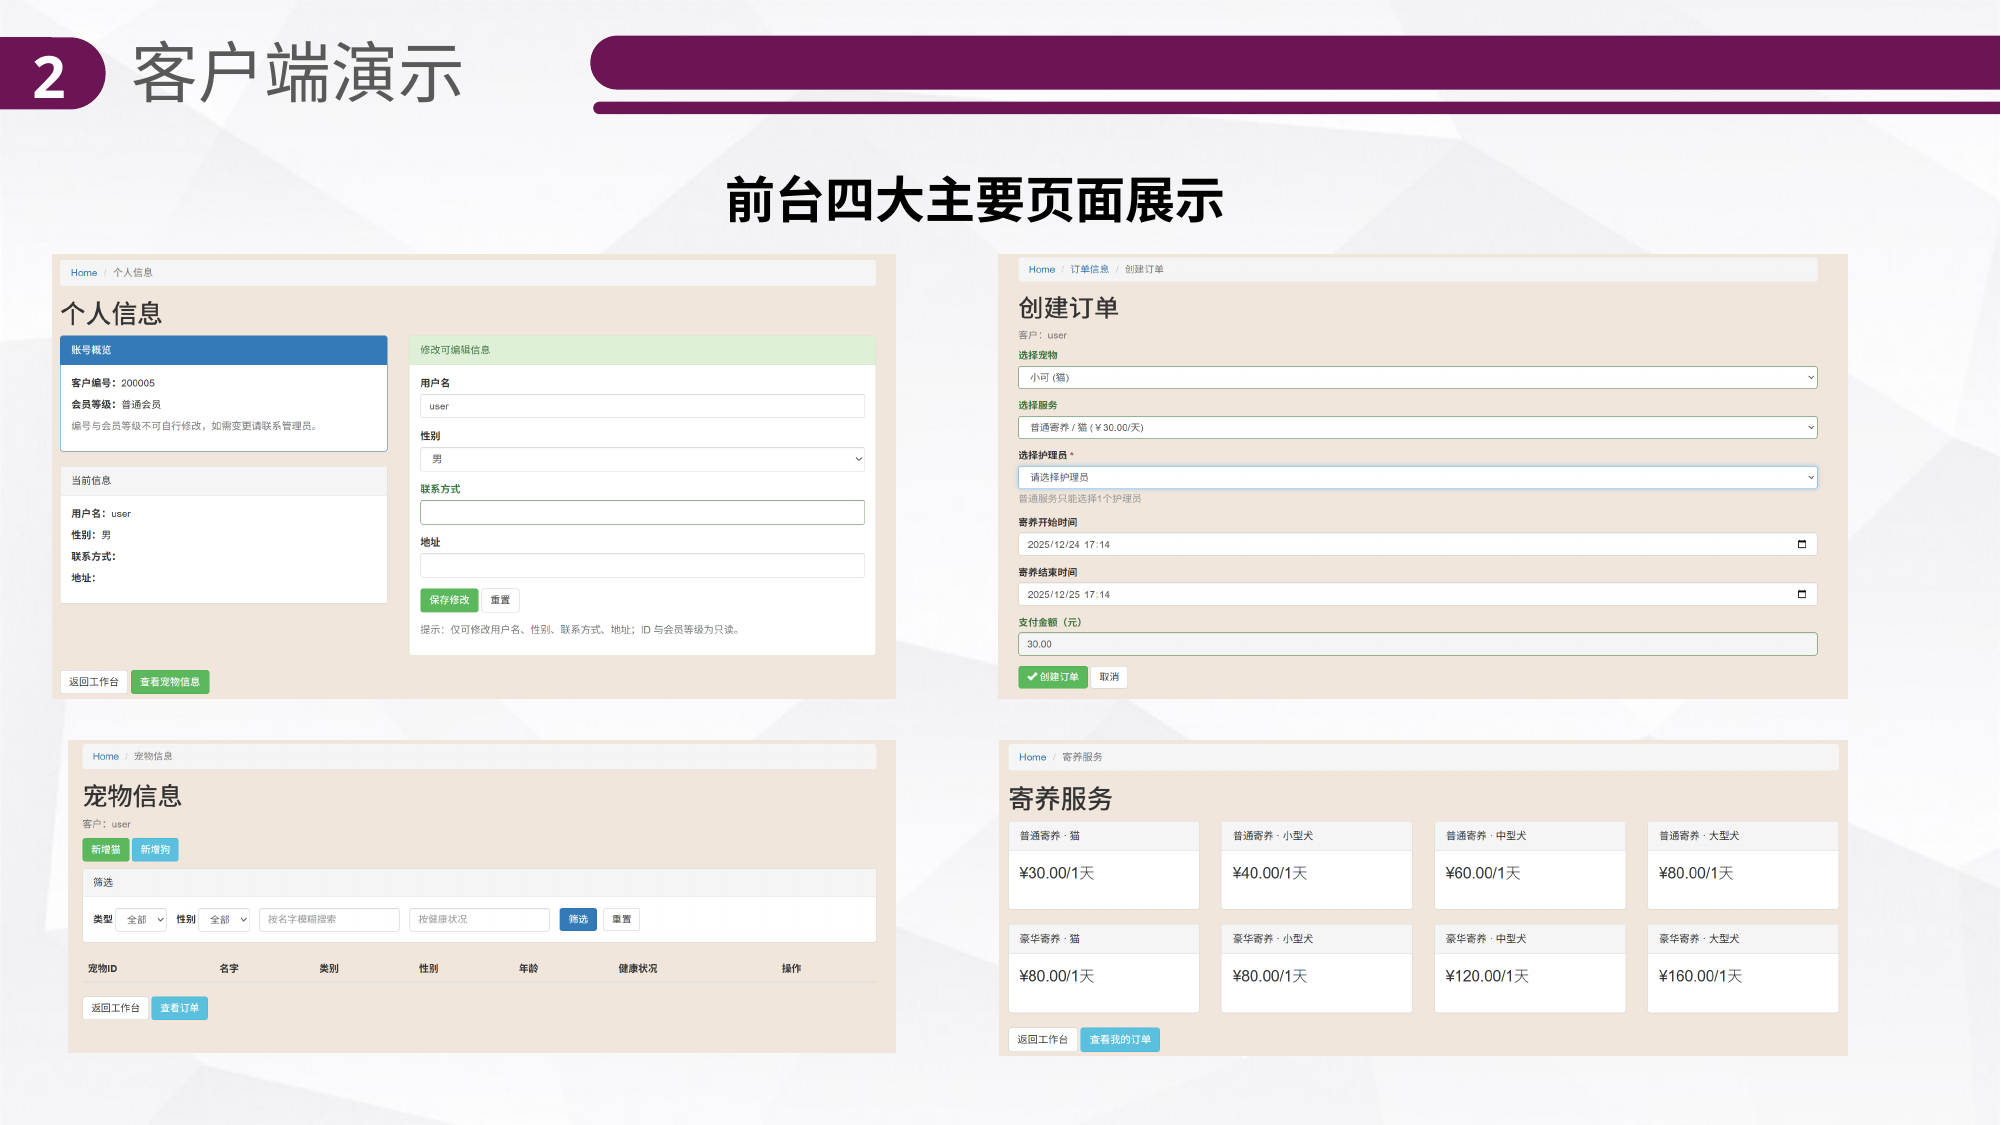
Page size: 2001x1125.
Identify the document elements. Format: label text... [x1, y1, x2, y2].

text_box 客户端演示 [116, 23, 481, 119]
text_box 前台四大主要页面展示 [710, 130, 1250, 236]
picture [0, 0, 2001, 1125]
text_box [590, 35, 2000, 115]
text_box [0, 32, 106, 119]
